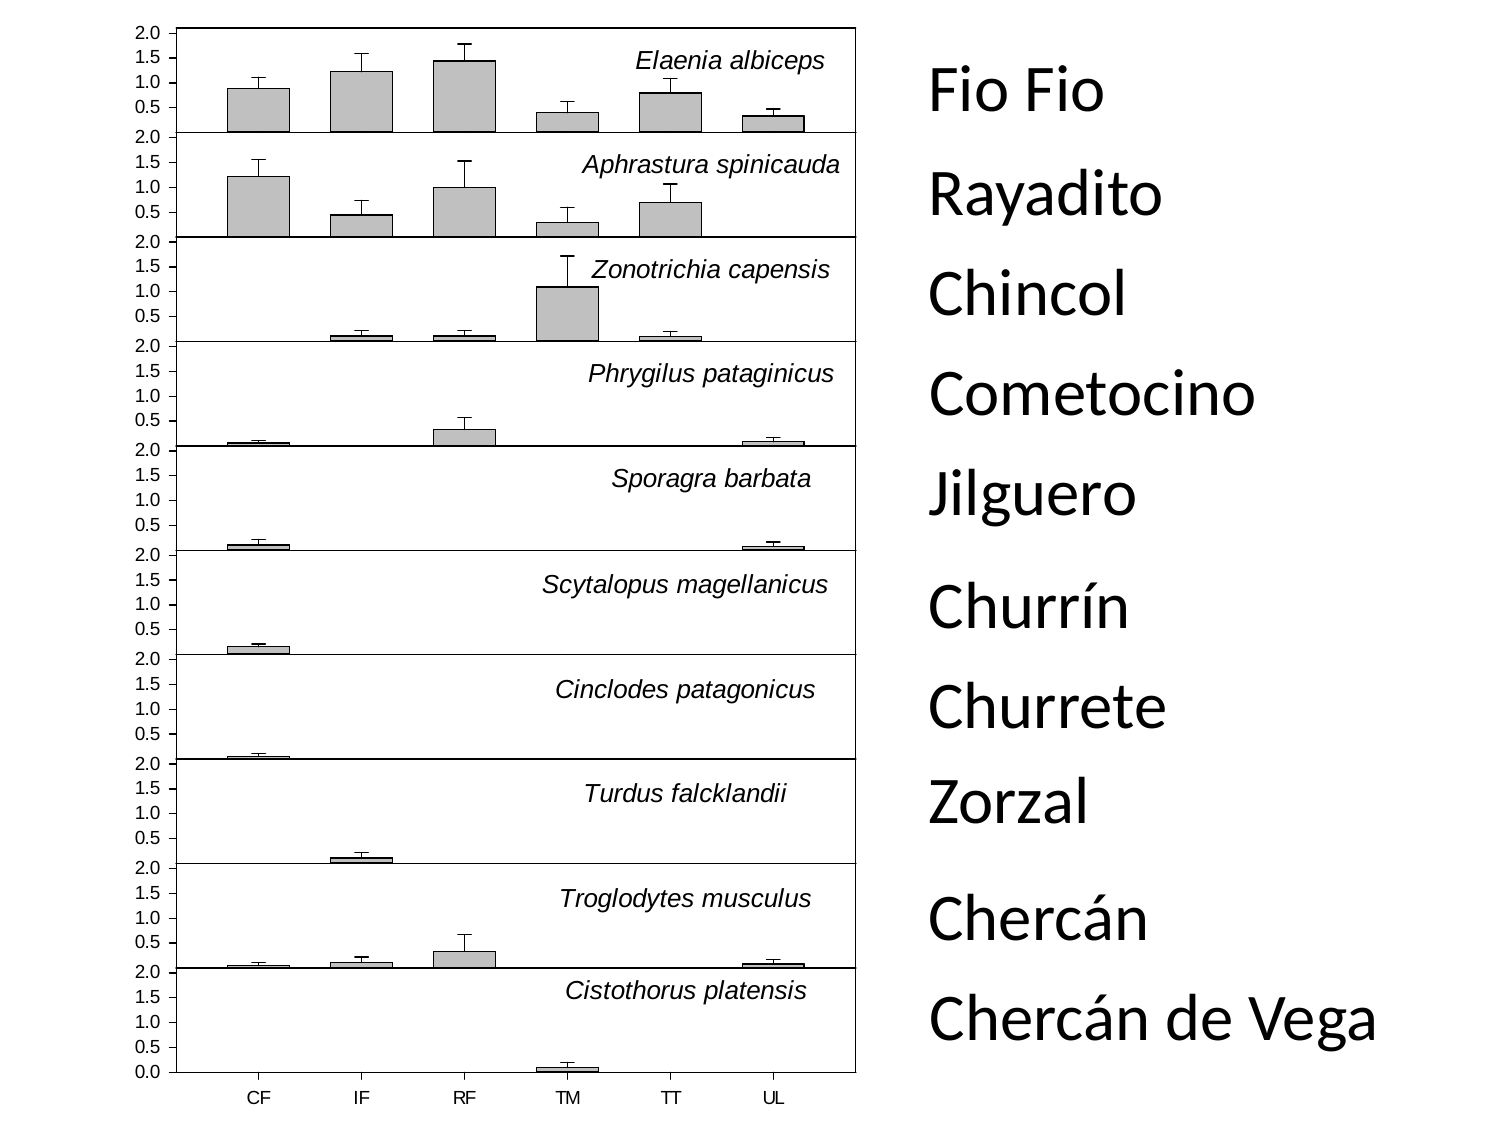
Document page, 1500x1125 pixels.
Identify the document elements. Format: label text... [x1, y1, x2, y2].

text_box Rayadito [913, 141, 1180, 237]
text_box Churrete [913, 654, 1183, 749]
text_box Churrín [914, 553, 1147, 649]
text_box Chercán [913, 866, 1165, 962]
text_box Zorzal [913, 749, 1105, 845]
text_box Fio Fio [913, 37, 1121, 133]
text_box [62, 0, 883, 1125]
text_box Jilguero [913, 441, 1153, 537]
text_box Chercán de Vega [915, 966, 1394, 1062]
text_box Chincol [913, 241, 1143, 337]
text_box Cometocino [914, 341, 1272, 437]
